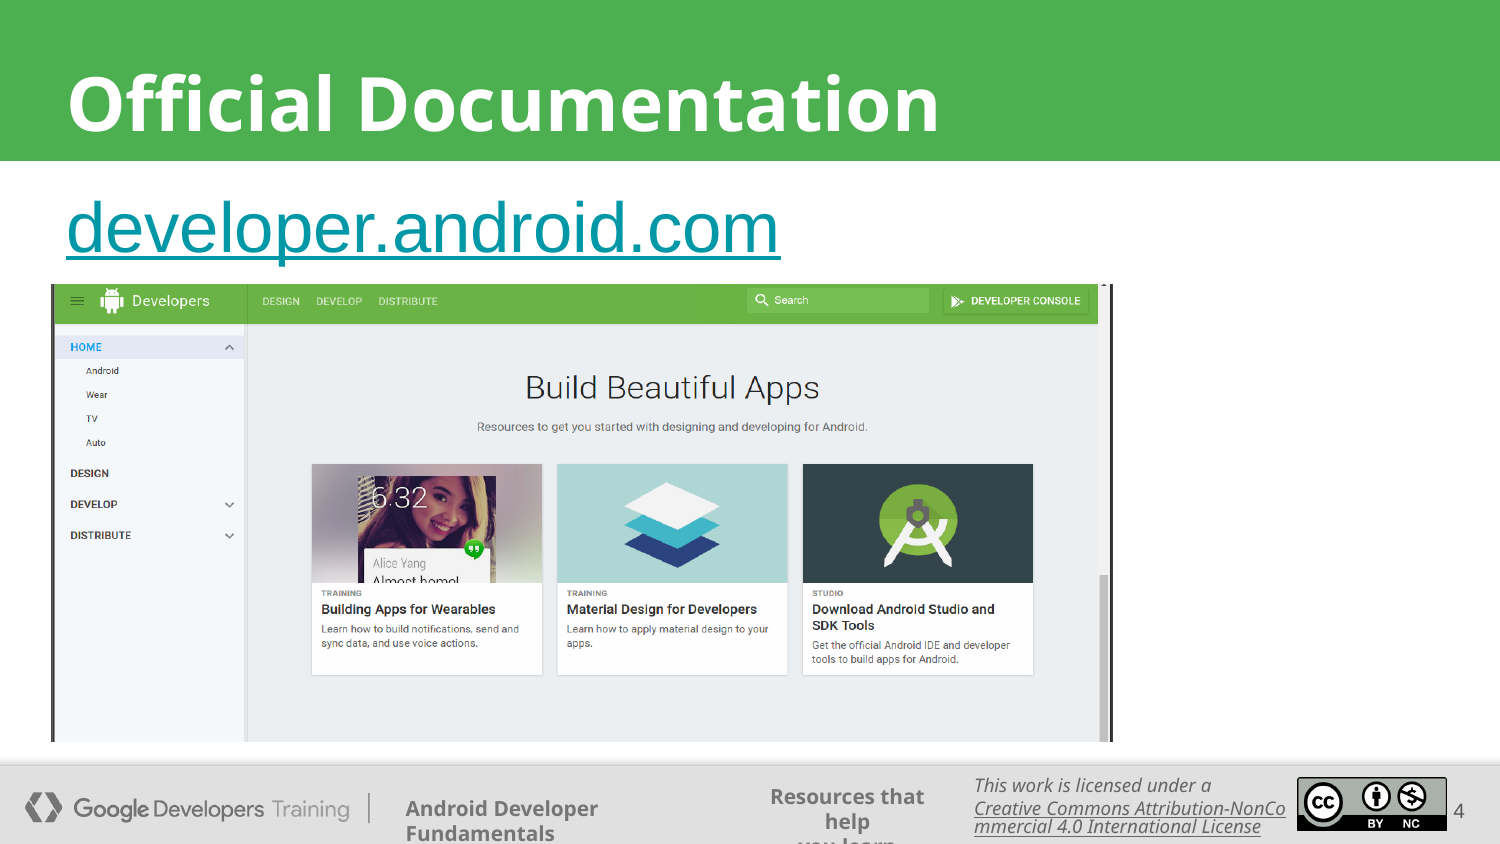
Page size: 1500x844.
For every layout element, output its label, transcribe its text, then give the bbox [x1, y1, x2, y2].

title Official Documentation [51, 28, 1472, 122]
slide_number ‹#› [1389, 777, 1480, 842]
picture [0, 161, 1500, 844]
text_box developer.android.com [51, 166, 833, 283]
